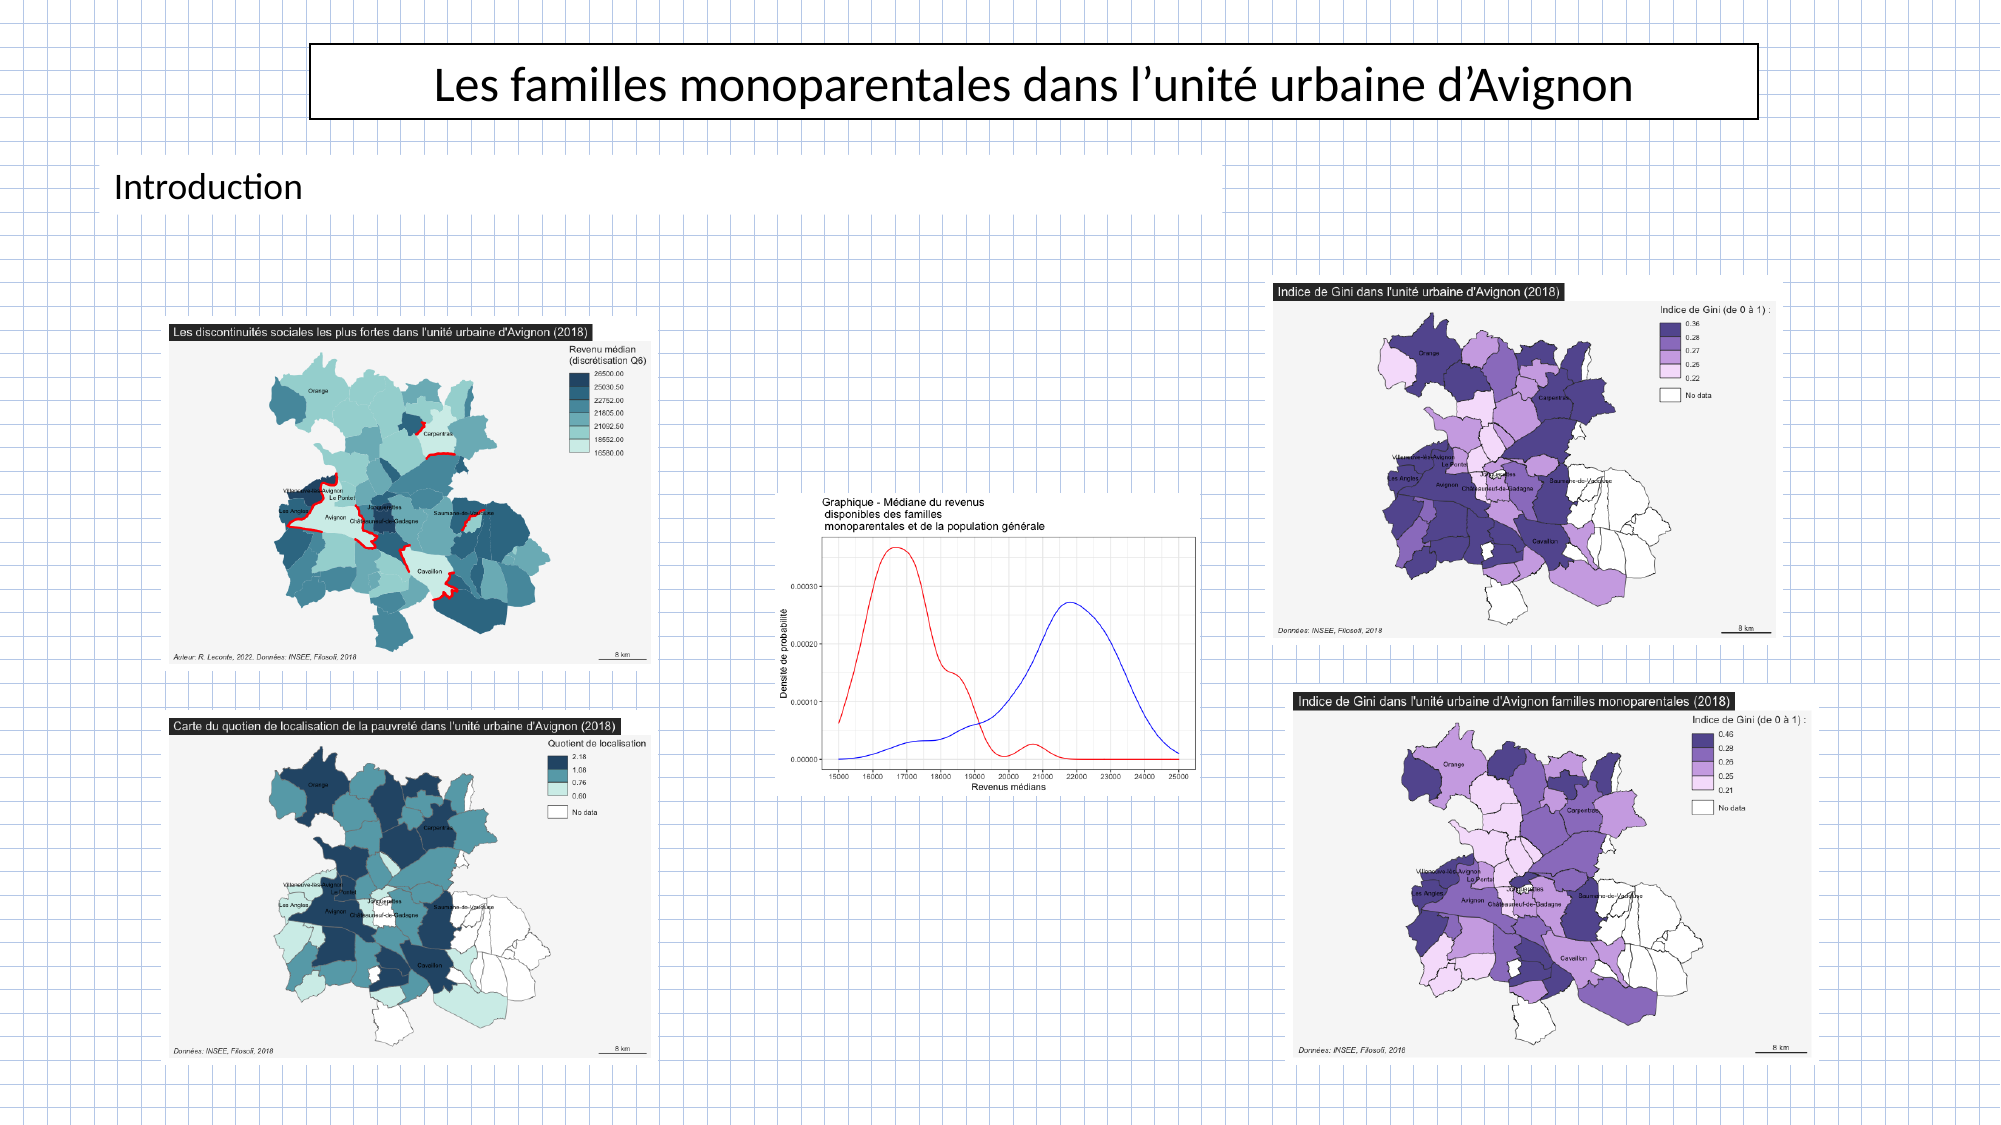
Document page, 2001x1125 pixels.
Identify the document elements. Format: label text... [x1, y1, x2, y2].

picture [1265, 275, 1783, 645]
picture [161, 710, 658, 1065]
picture [775, 493, 1200, 796]
text_box Introduction [99, 154, 1223, 215]
picture [161, 315, 658, 671]
picture [1285, 684, 1819, 1065]
text_box Les familles monoparentales dans l’unité urbaine d’Avignon [309, 43, 1759, 120]
